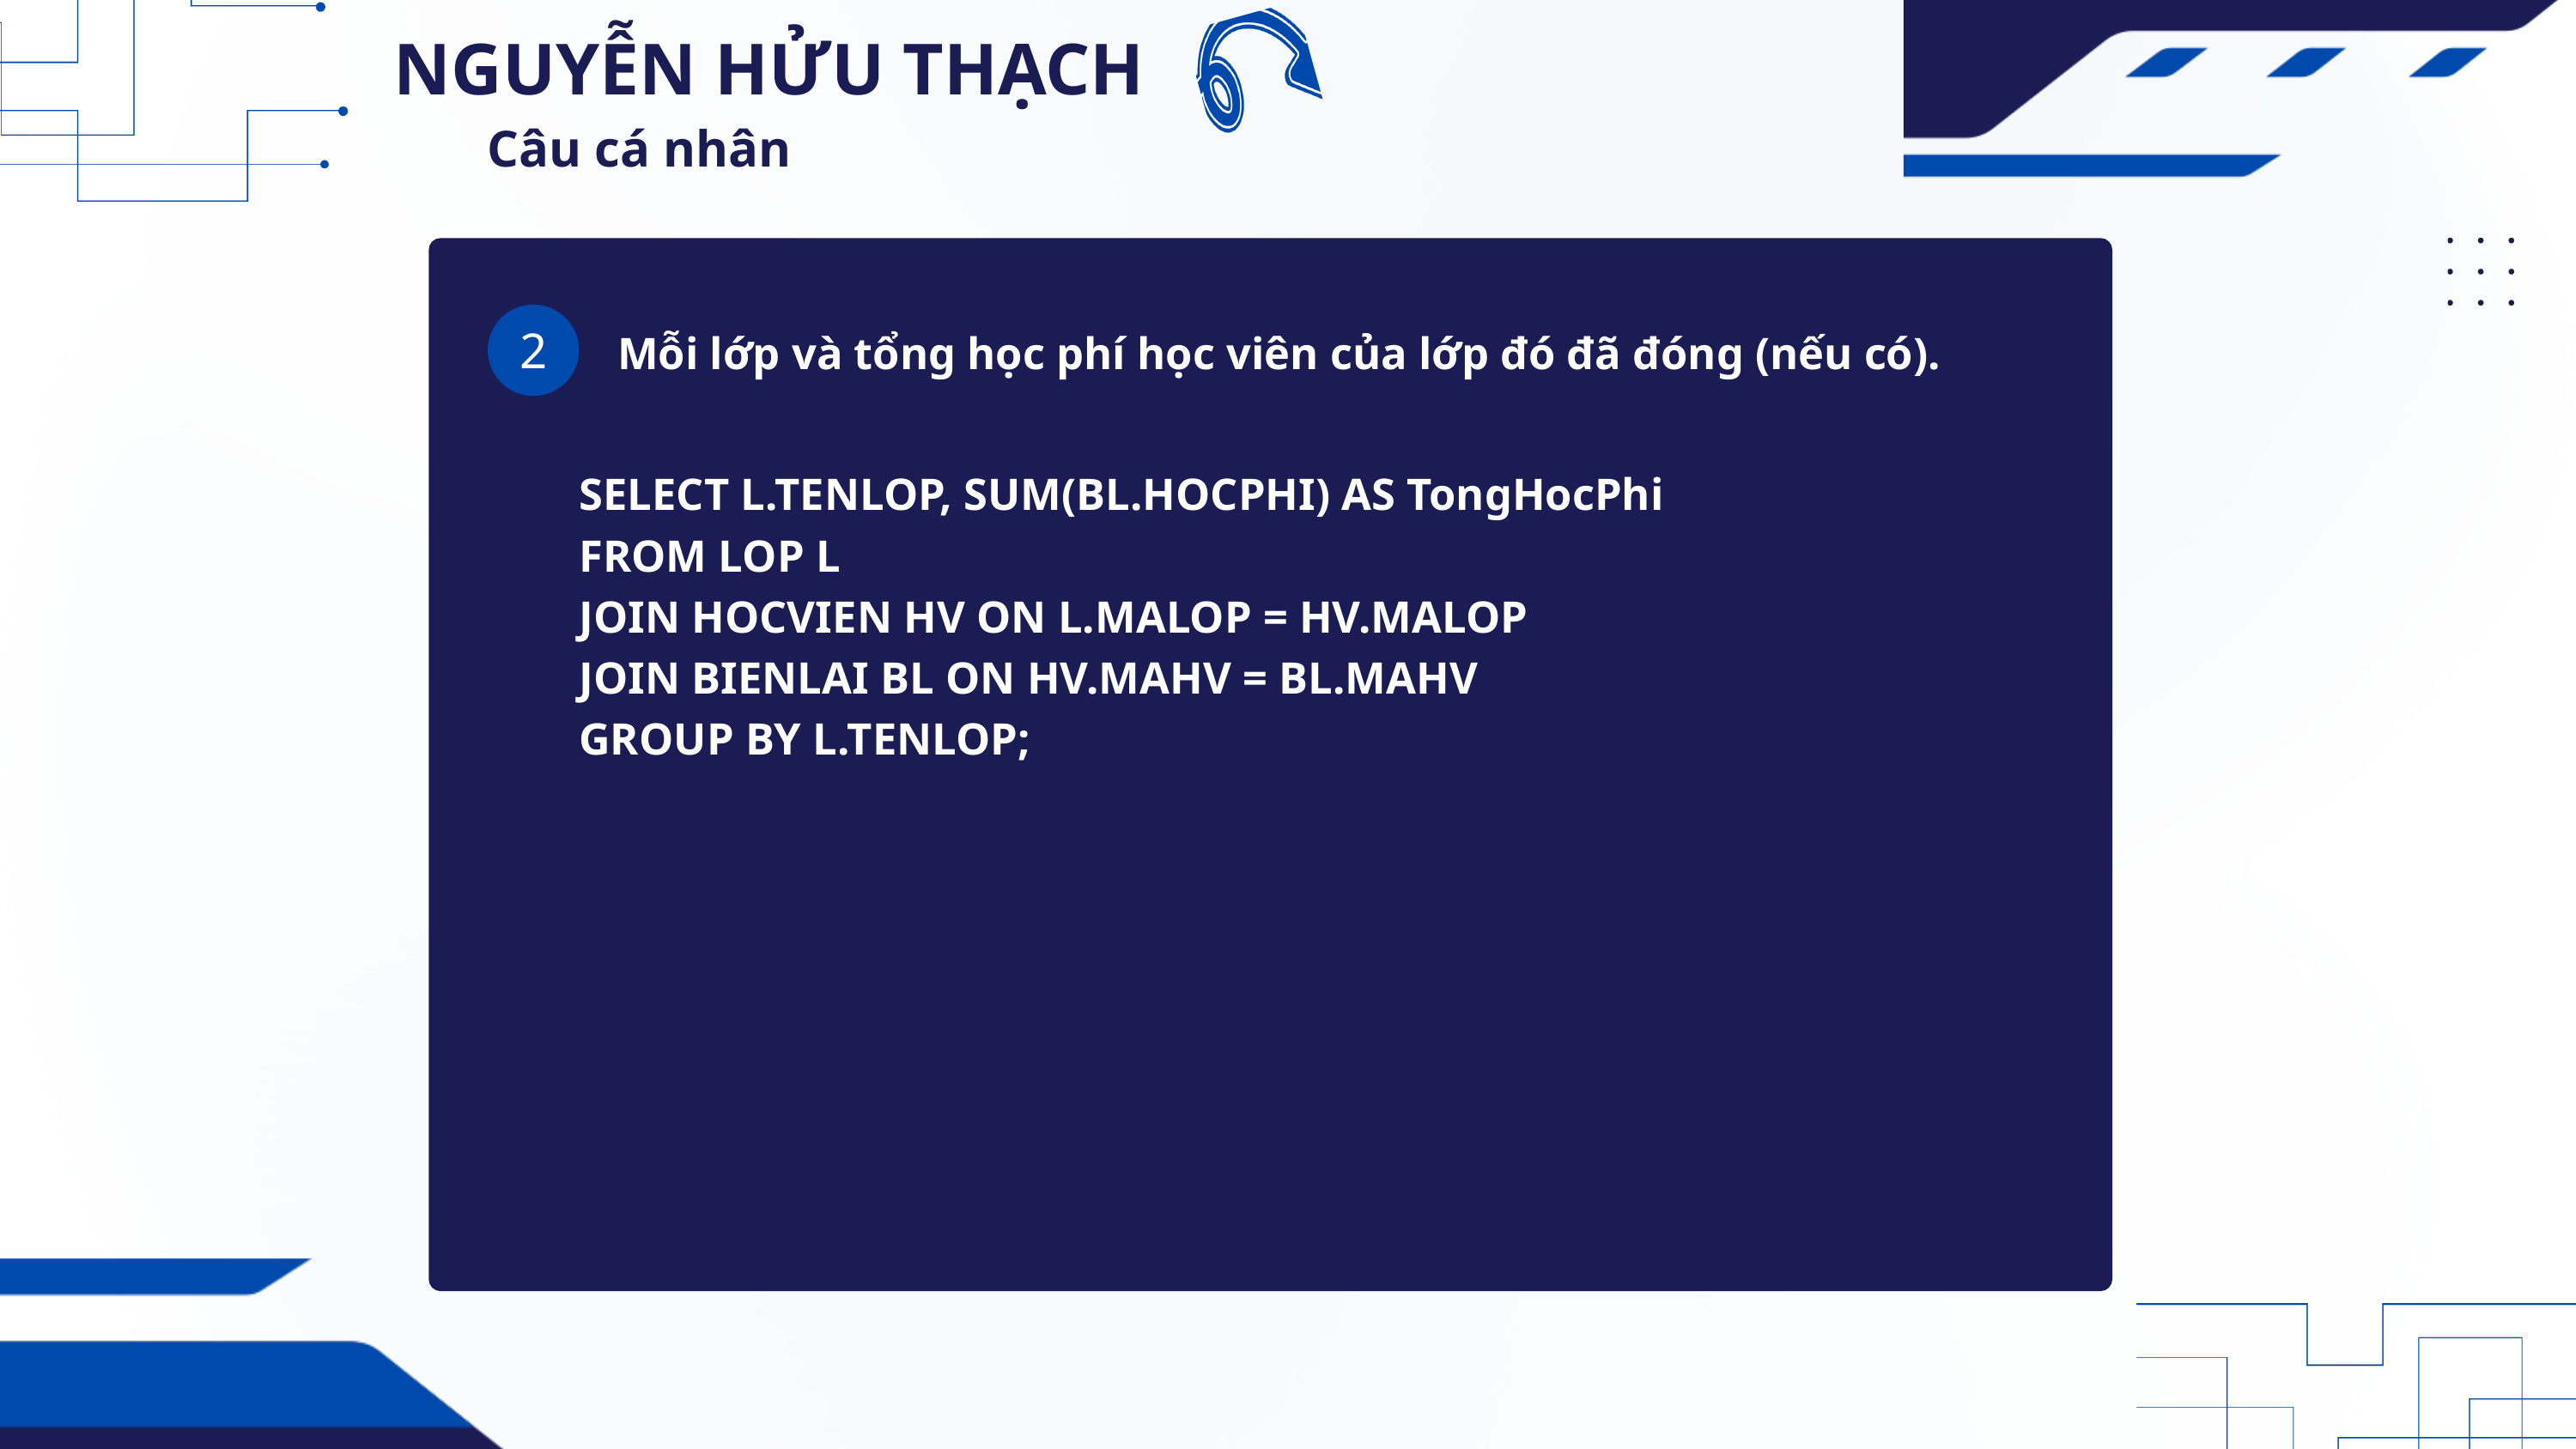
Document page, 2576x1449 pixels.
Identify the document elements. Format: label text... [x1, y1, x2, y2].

text_box NGUYỄN HỬU THẠCH [394, 9, 1169, 109]
text_box [0, 0, 349, 202]
text_box [2447, 238, 2514, 306]
text_box [1183, 1, 1340, 189]
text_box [487, 304, 580, 397]
text_box Câu cá nhân [487, 106, 812, 177]
text_box [0, 1258, 554, 1449]
text_box [2136, 1303, 2576, 1449]
text_box [1903, 0, 2576, 189]
text_box [0, 0, 2576, 1449]
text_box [428, 238, 2113, 1292]
